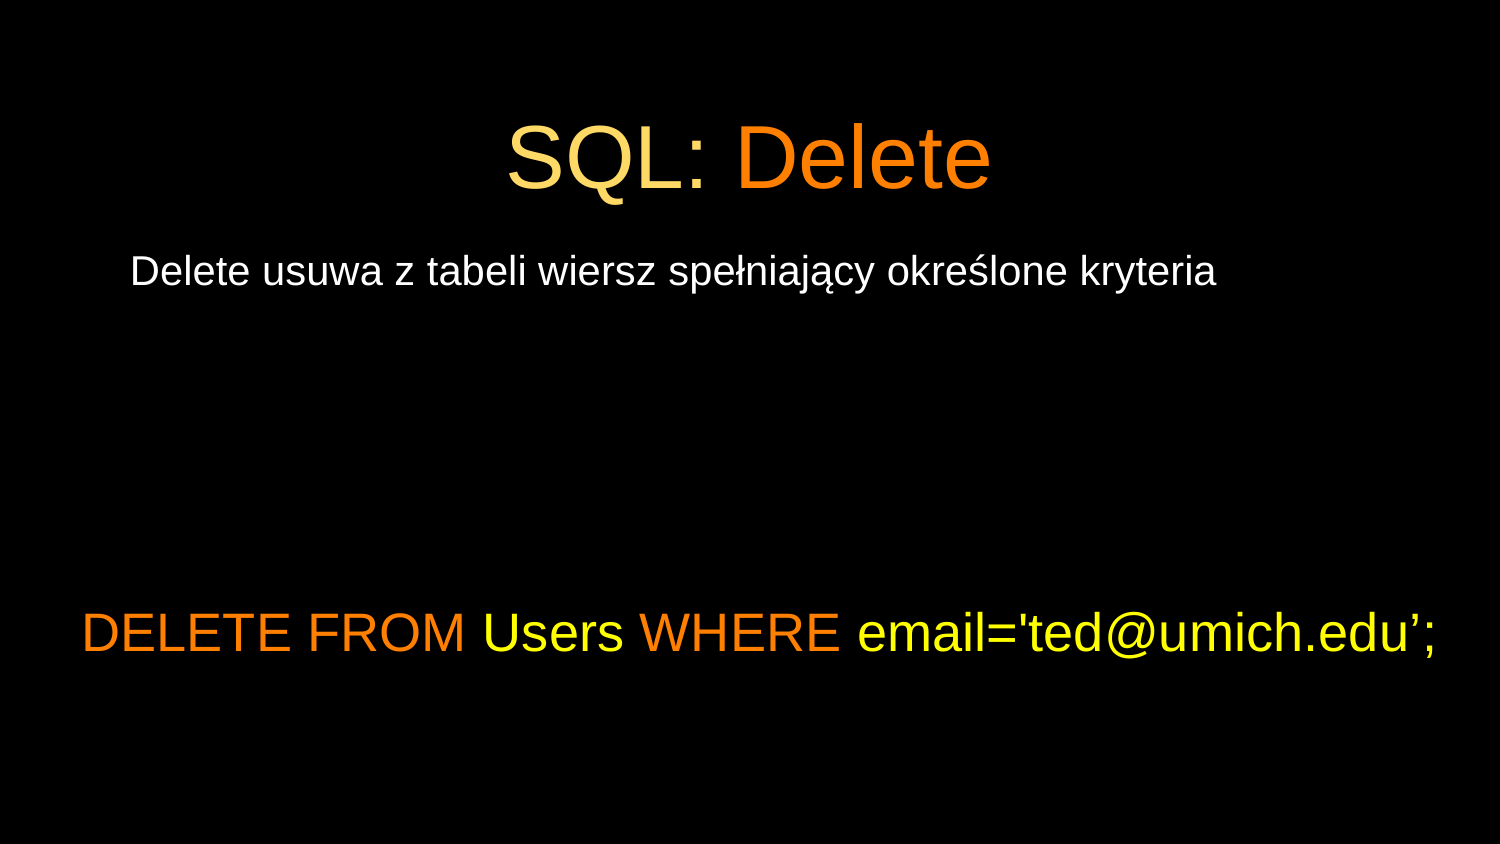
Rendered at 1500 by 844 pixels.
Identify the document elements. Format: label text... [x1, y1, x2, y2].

title SQL: Delete [106, 71, 1393, 235]
list Delete usuwa z tabeli wiersz spełniający określone kryteria [106, 240, 1393, 384]
text_box DELETE FROM Users WHERE email='ted@umich.edu’; [55, 594, 1463, 666]
